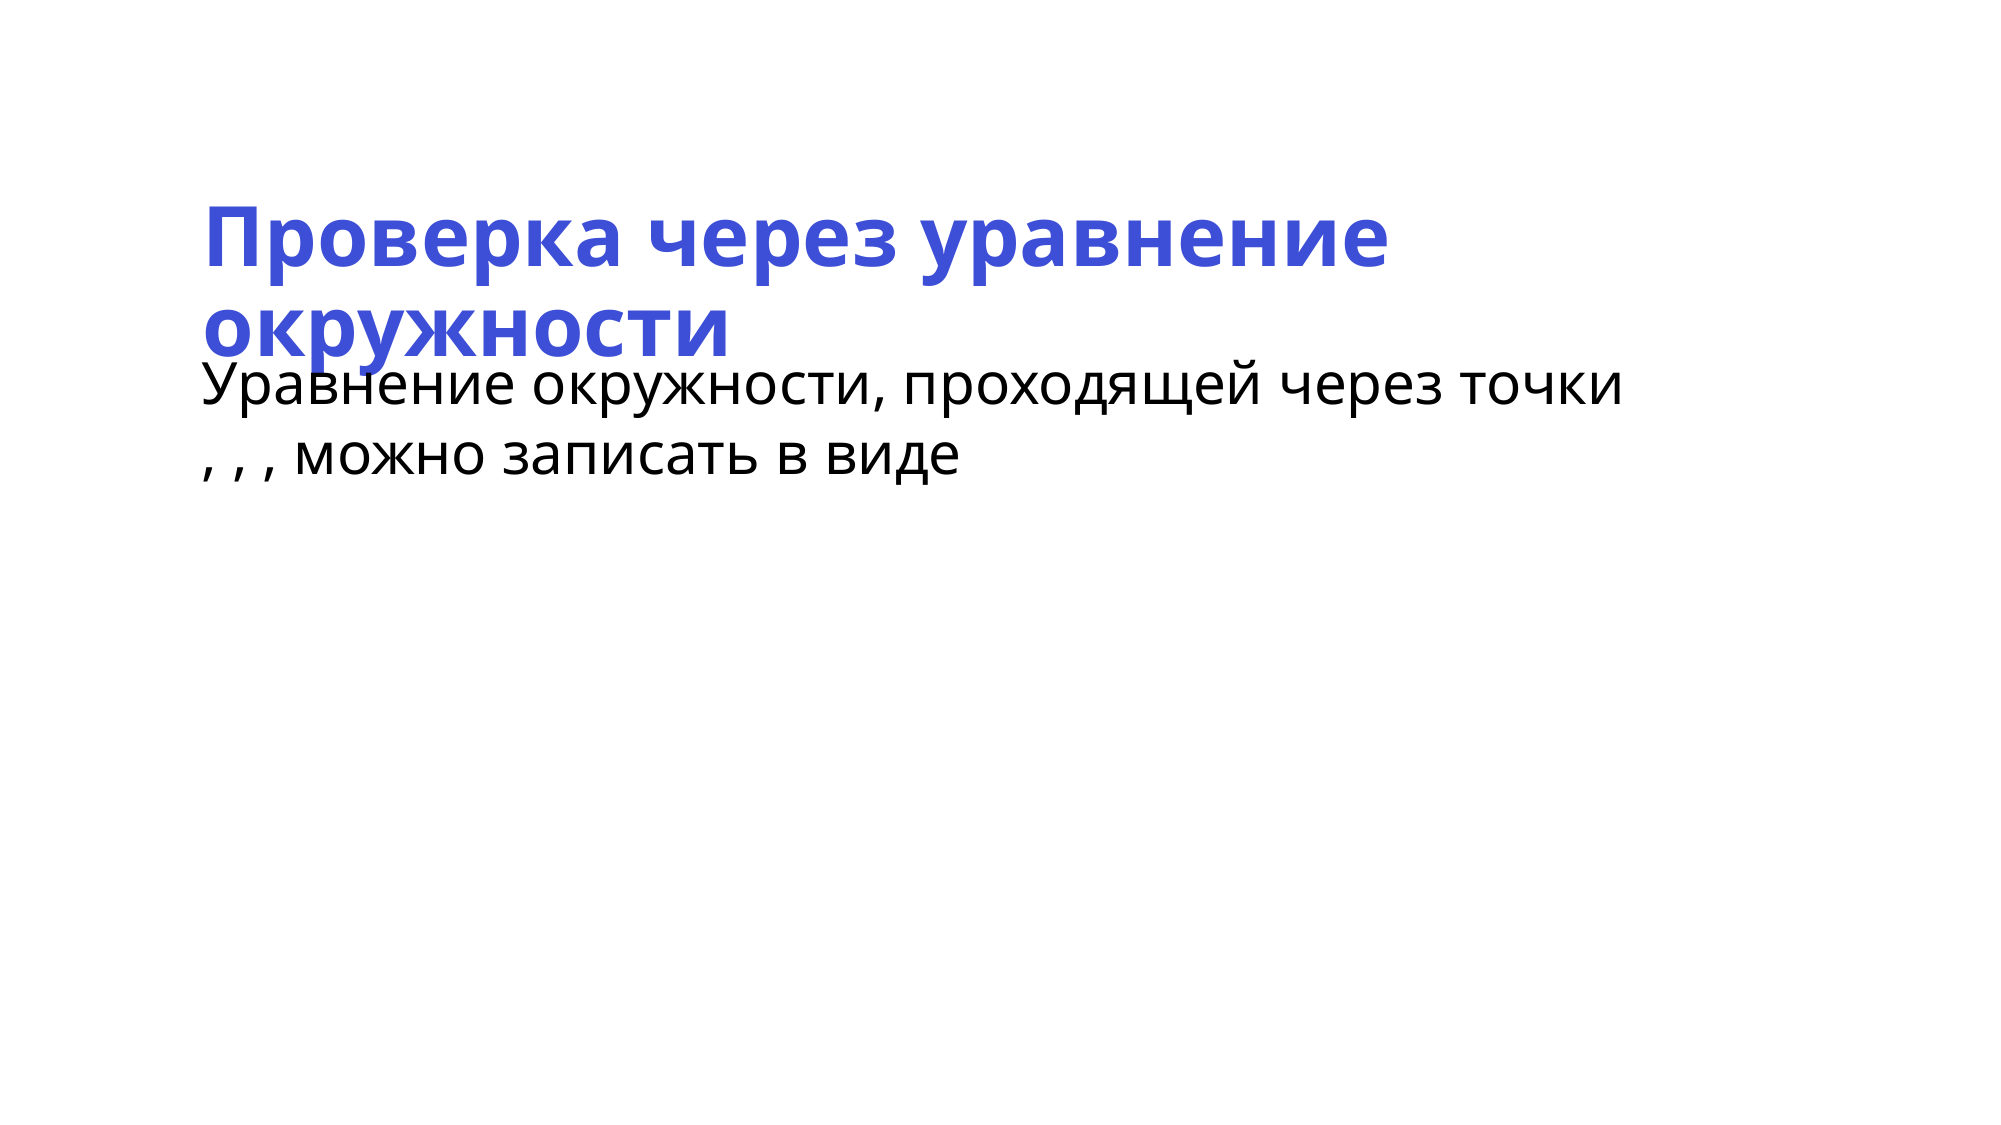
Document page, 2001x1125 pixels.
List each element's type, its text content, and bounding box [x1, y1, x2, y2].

text_box Проверка через уравнение окружности [187, 187, 1820, 307]
